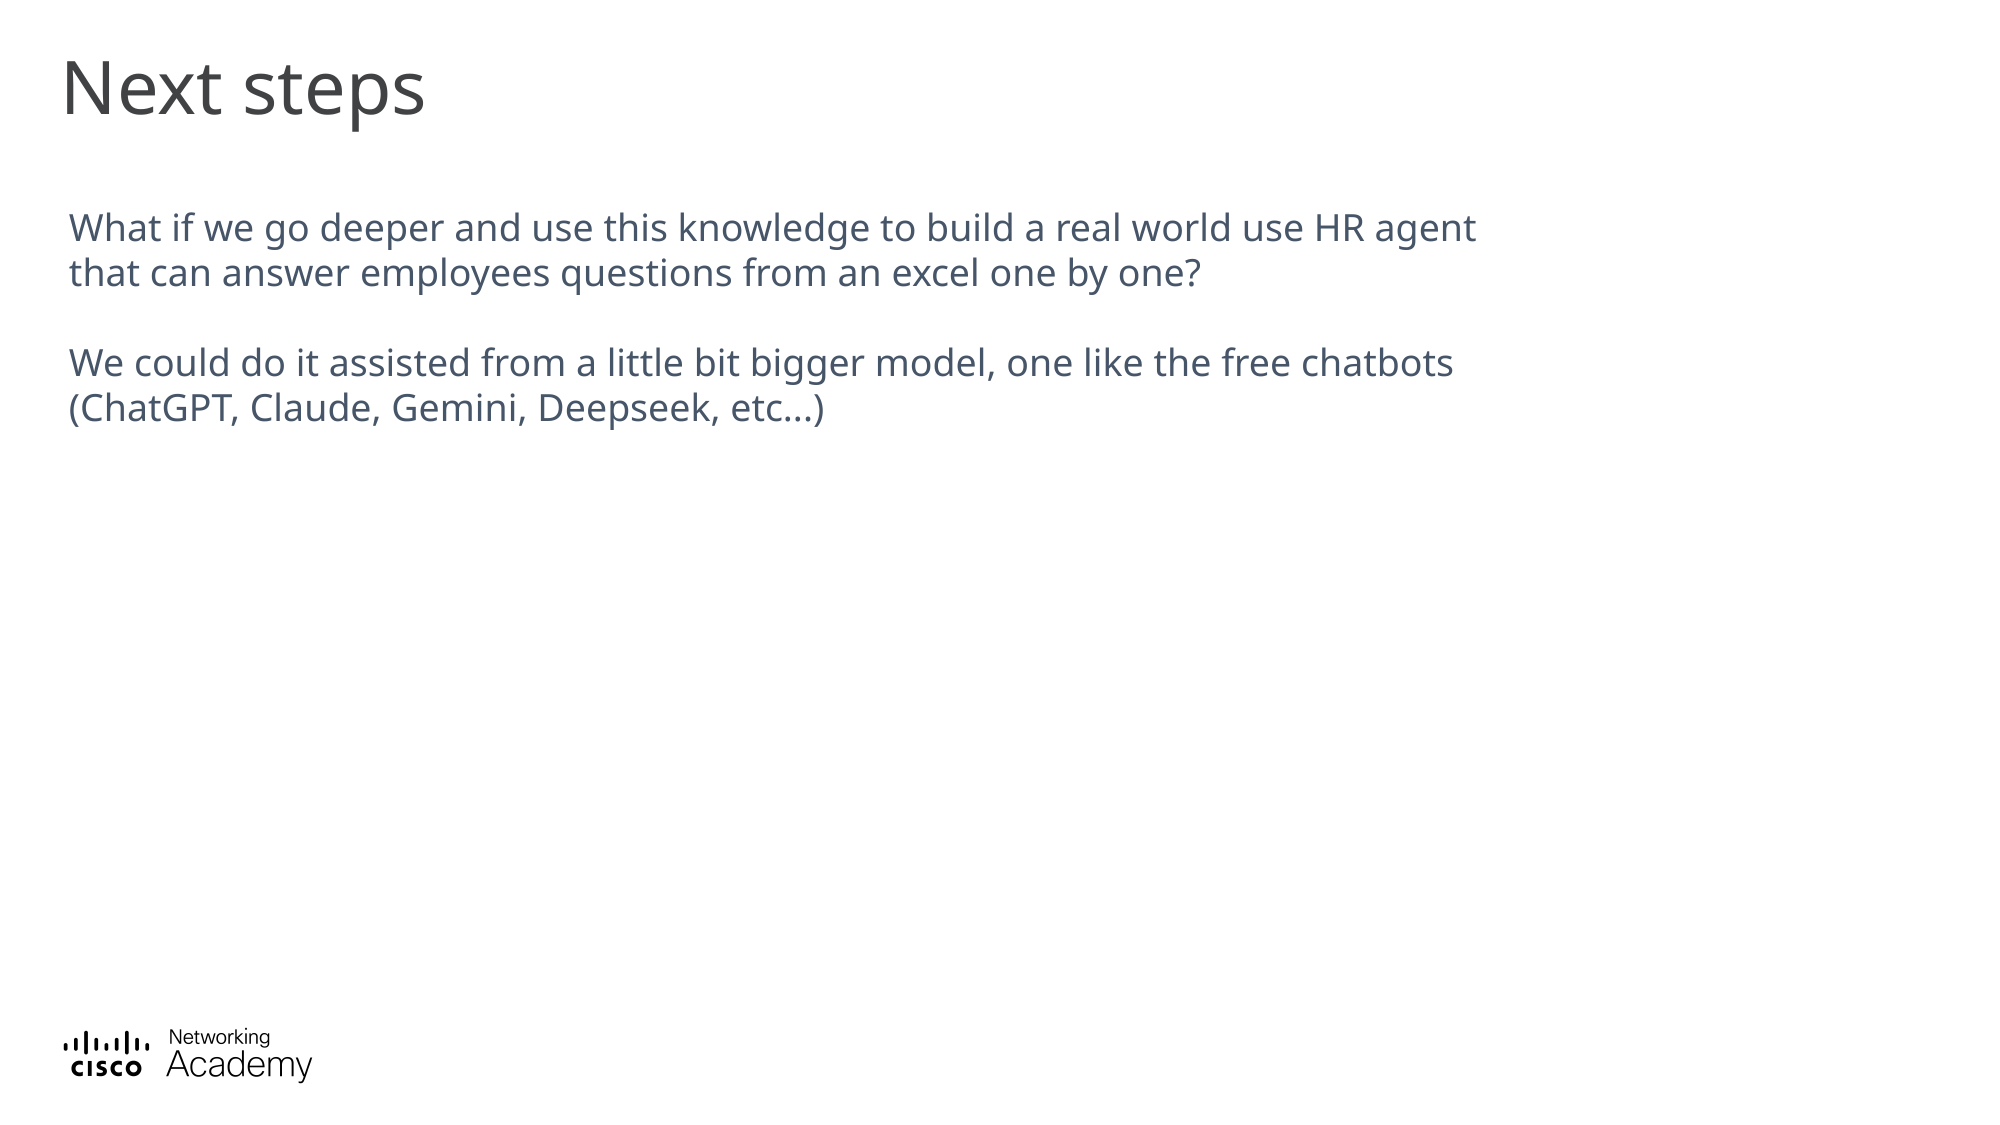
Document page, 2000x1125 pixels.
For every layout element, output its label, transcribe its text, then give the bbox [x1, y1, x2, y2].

title Next steps [53, 36, 1853, 150]
picture [60, 1024, 316, 1087]
text_box What if we go deeper and use this knowledge to build a real world use HR agent that can answer employees questions from an excel one by one? We could do it assisted from a little bit bigger model, one like the free chatbots (ChatGPT, Claude, Gemini, Deepseek, etc...) [54, 196, 1508, 482]
